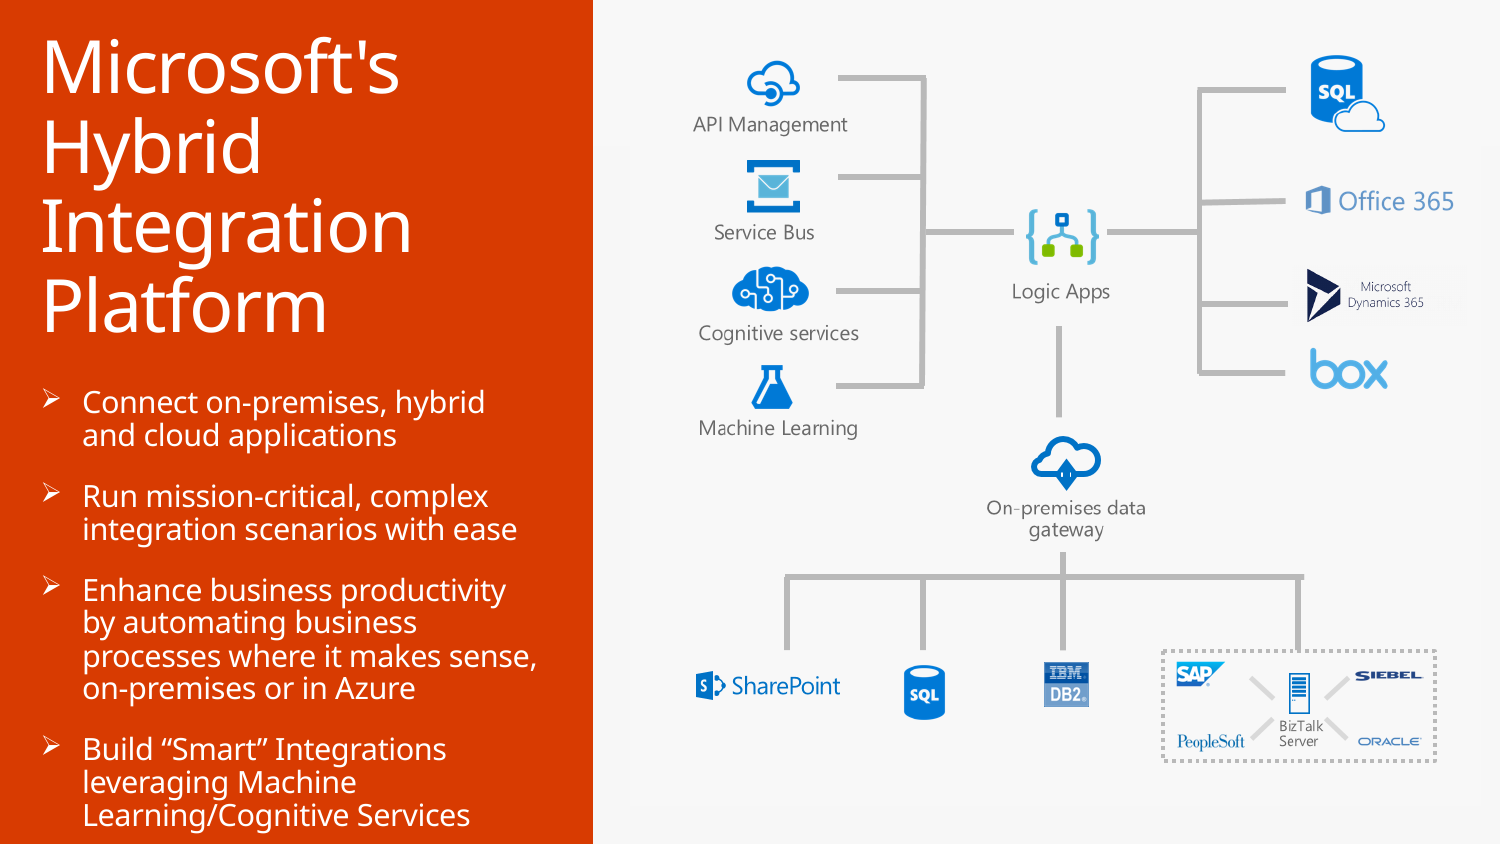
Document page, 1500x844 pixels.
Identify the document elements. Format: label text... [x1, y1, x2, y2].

list Connect on-premises, hybrid and cloud applications Run mission-critical, complex integration scenarios with ease Enhance business productivity by automating business processes where it makes sense, on-premises or in Azure Build “Smart” Integrations leveraging Machine Learning/Cognitive Services [16, 372, 568, 844]
text_box [0, 0, 594, 844]
picture [630, 15, 1481, 806]
title Microsoft's Hybrid Integration Platform [16, 15, 614, 237]
